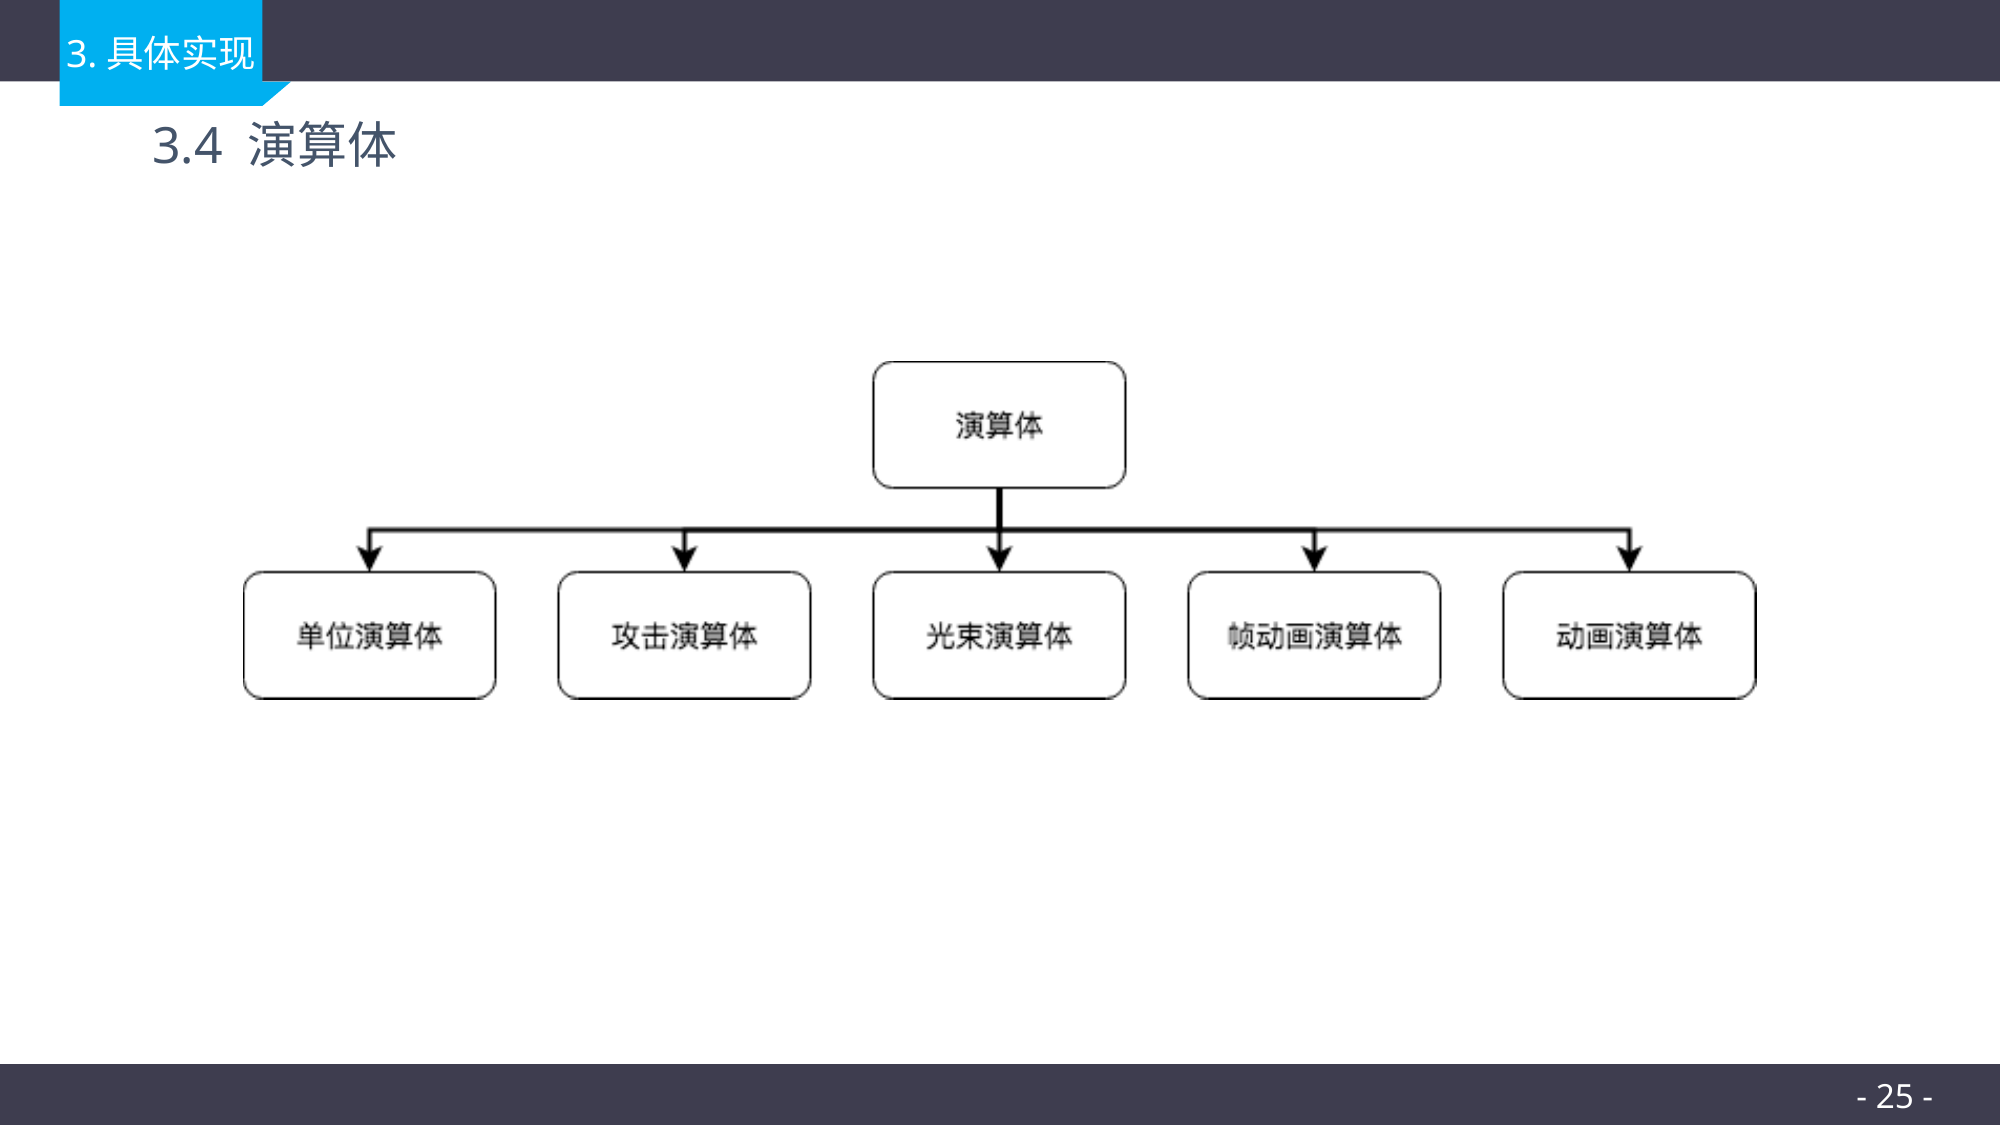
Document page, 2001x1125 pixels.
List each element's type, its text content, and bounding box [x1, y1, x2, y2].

title 3.4 演算体 [137, 113, 1863, 185]
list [243, 361, 1757, 700]
